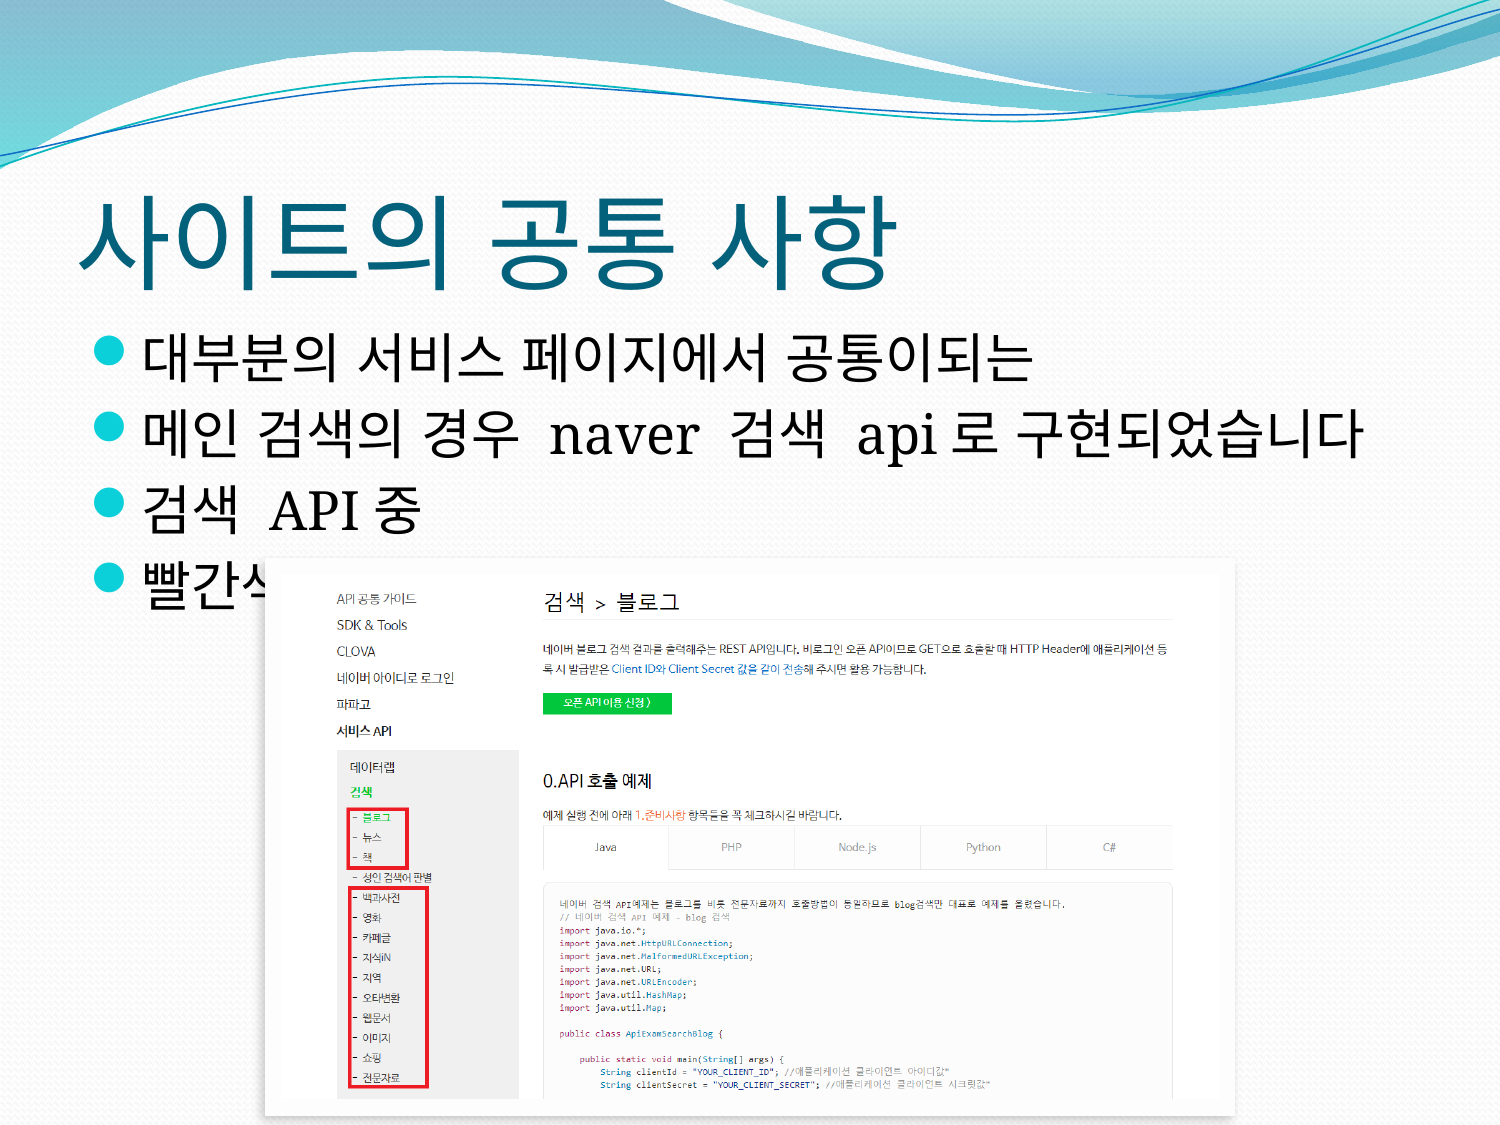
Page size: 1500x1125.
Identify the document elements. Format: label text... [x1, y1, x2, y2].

picture [280, 573, 1219, 1100]
list 대부분의 서비스 페이지에서 공통이되는 메인 검색의 경우 naver 검색 api로 구현되었습니다 검색 API중 빨간색 테두리 부분이 모두 구현 되었습니다 [75, 317, 1425, 1038]
title 사이트의 공통 사항 [75, 115, 1425, 303]
